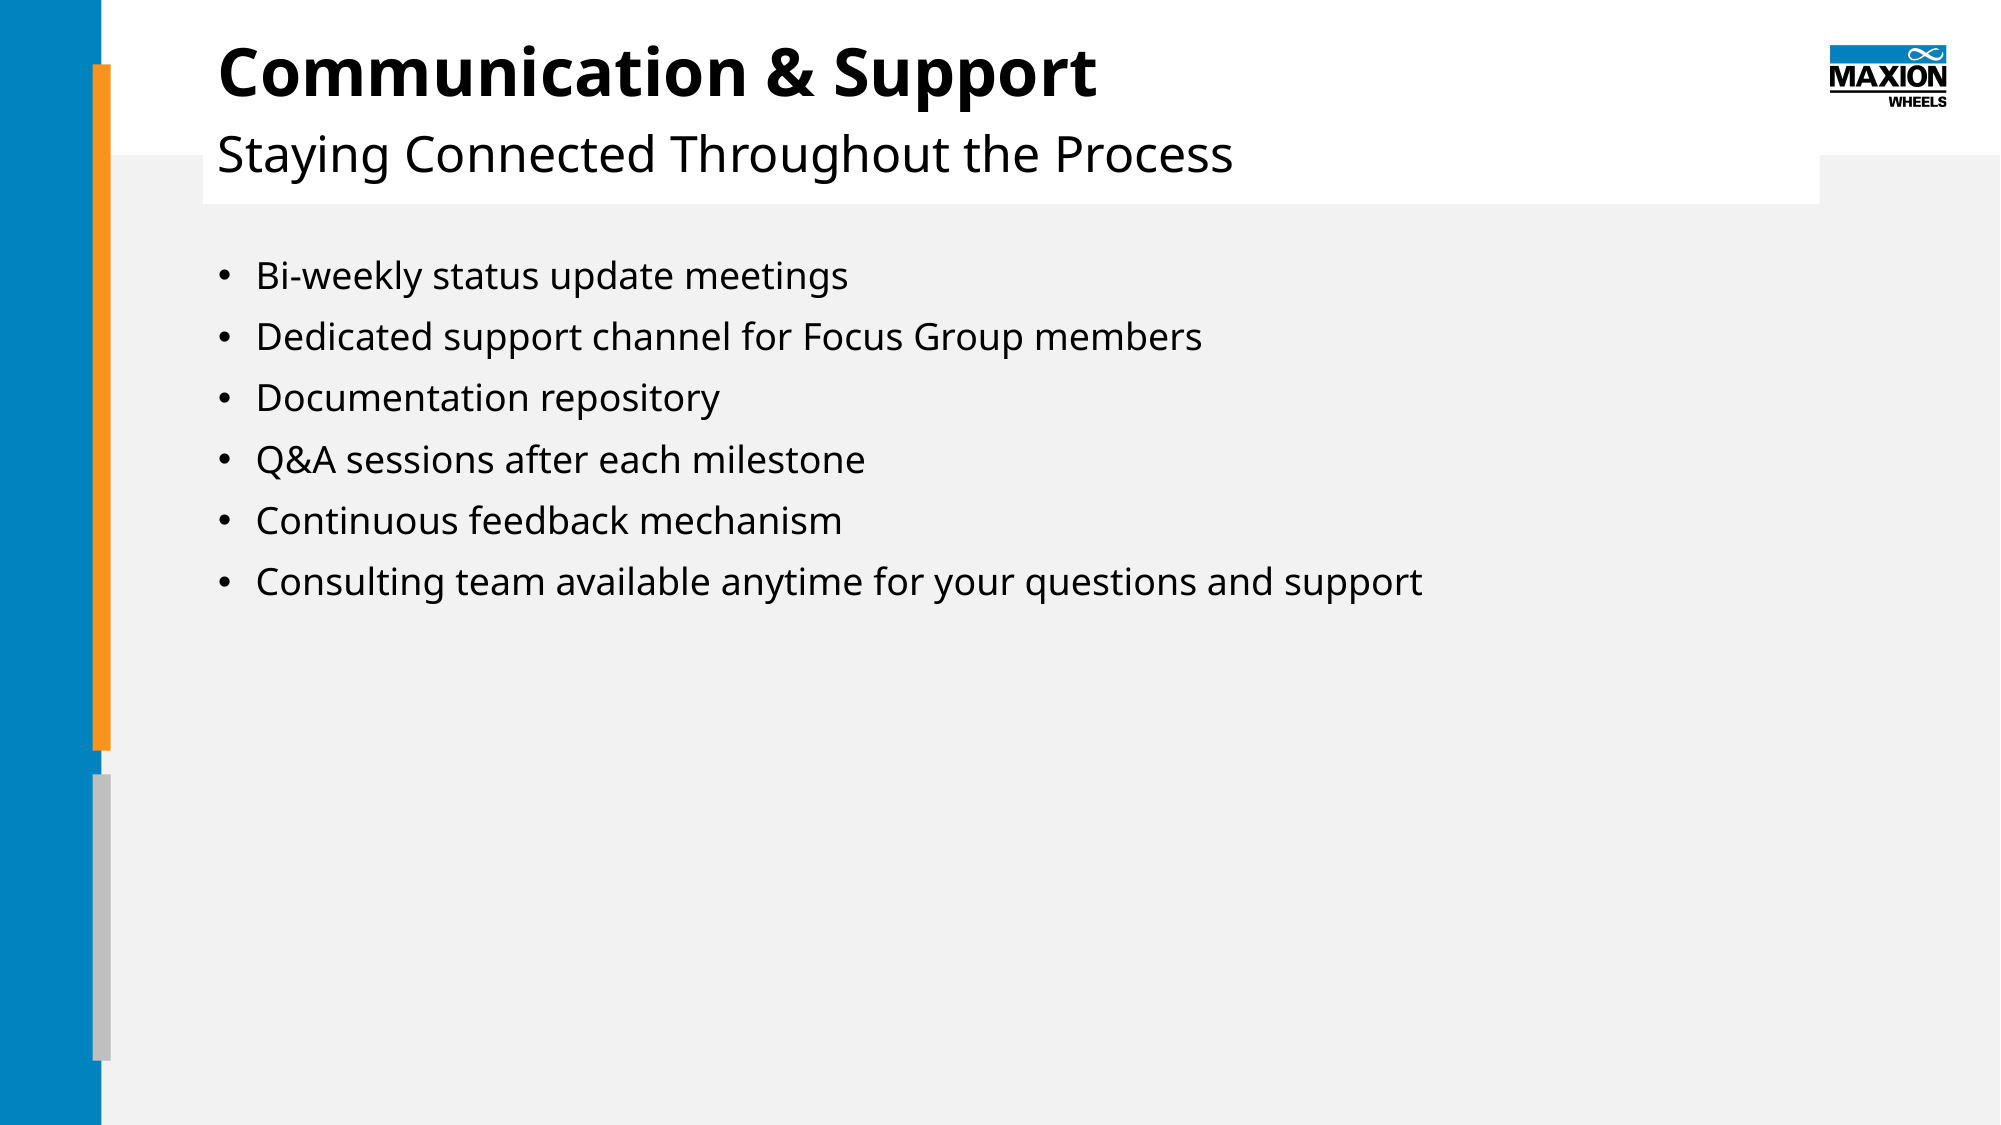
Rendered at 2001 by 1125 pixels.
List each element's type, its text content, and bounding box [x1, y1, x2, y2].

title Communication & Support [202, 31, 1820, 121]
text_box Staying Connected Throughout the Process [202, 121, 1820, 204]
list Bi-weekly status update meetings Dedicated support channel for Focus Group members Documentation repository Q&A sessions after each milestone Continuous feedback mechanism Consulting team available anytime for your questions and support [203, 249, 1957, 997]
